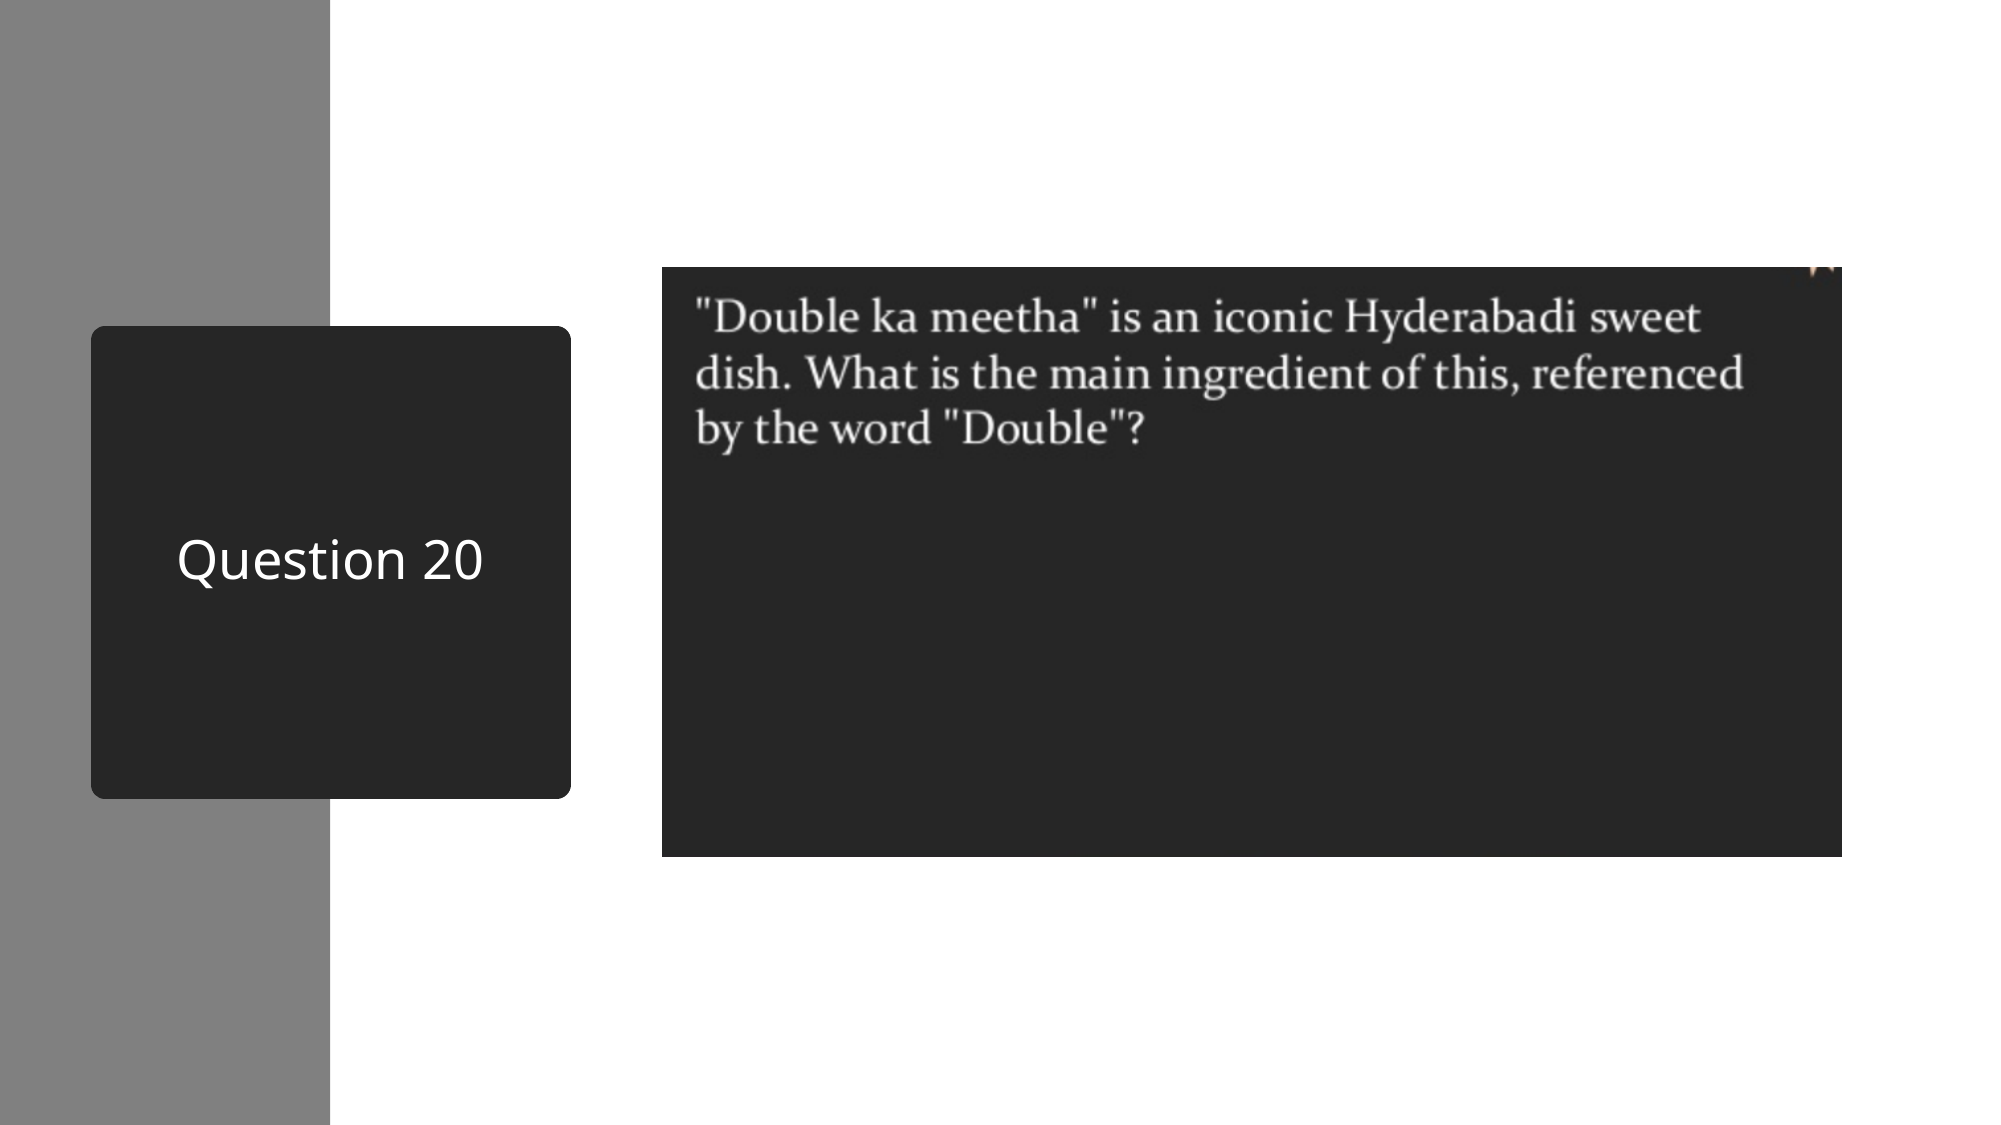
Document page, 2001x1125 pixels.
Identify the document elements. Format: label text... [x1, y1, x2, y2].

text_box [0, 0, 331, 1125]
title Question 20 [105, 340, 557, 785]
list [662, 267, 1842, 857]
